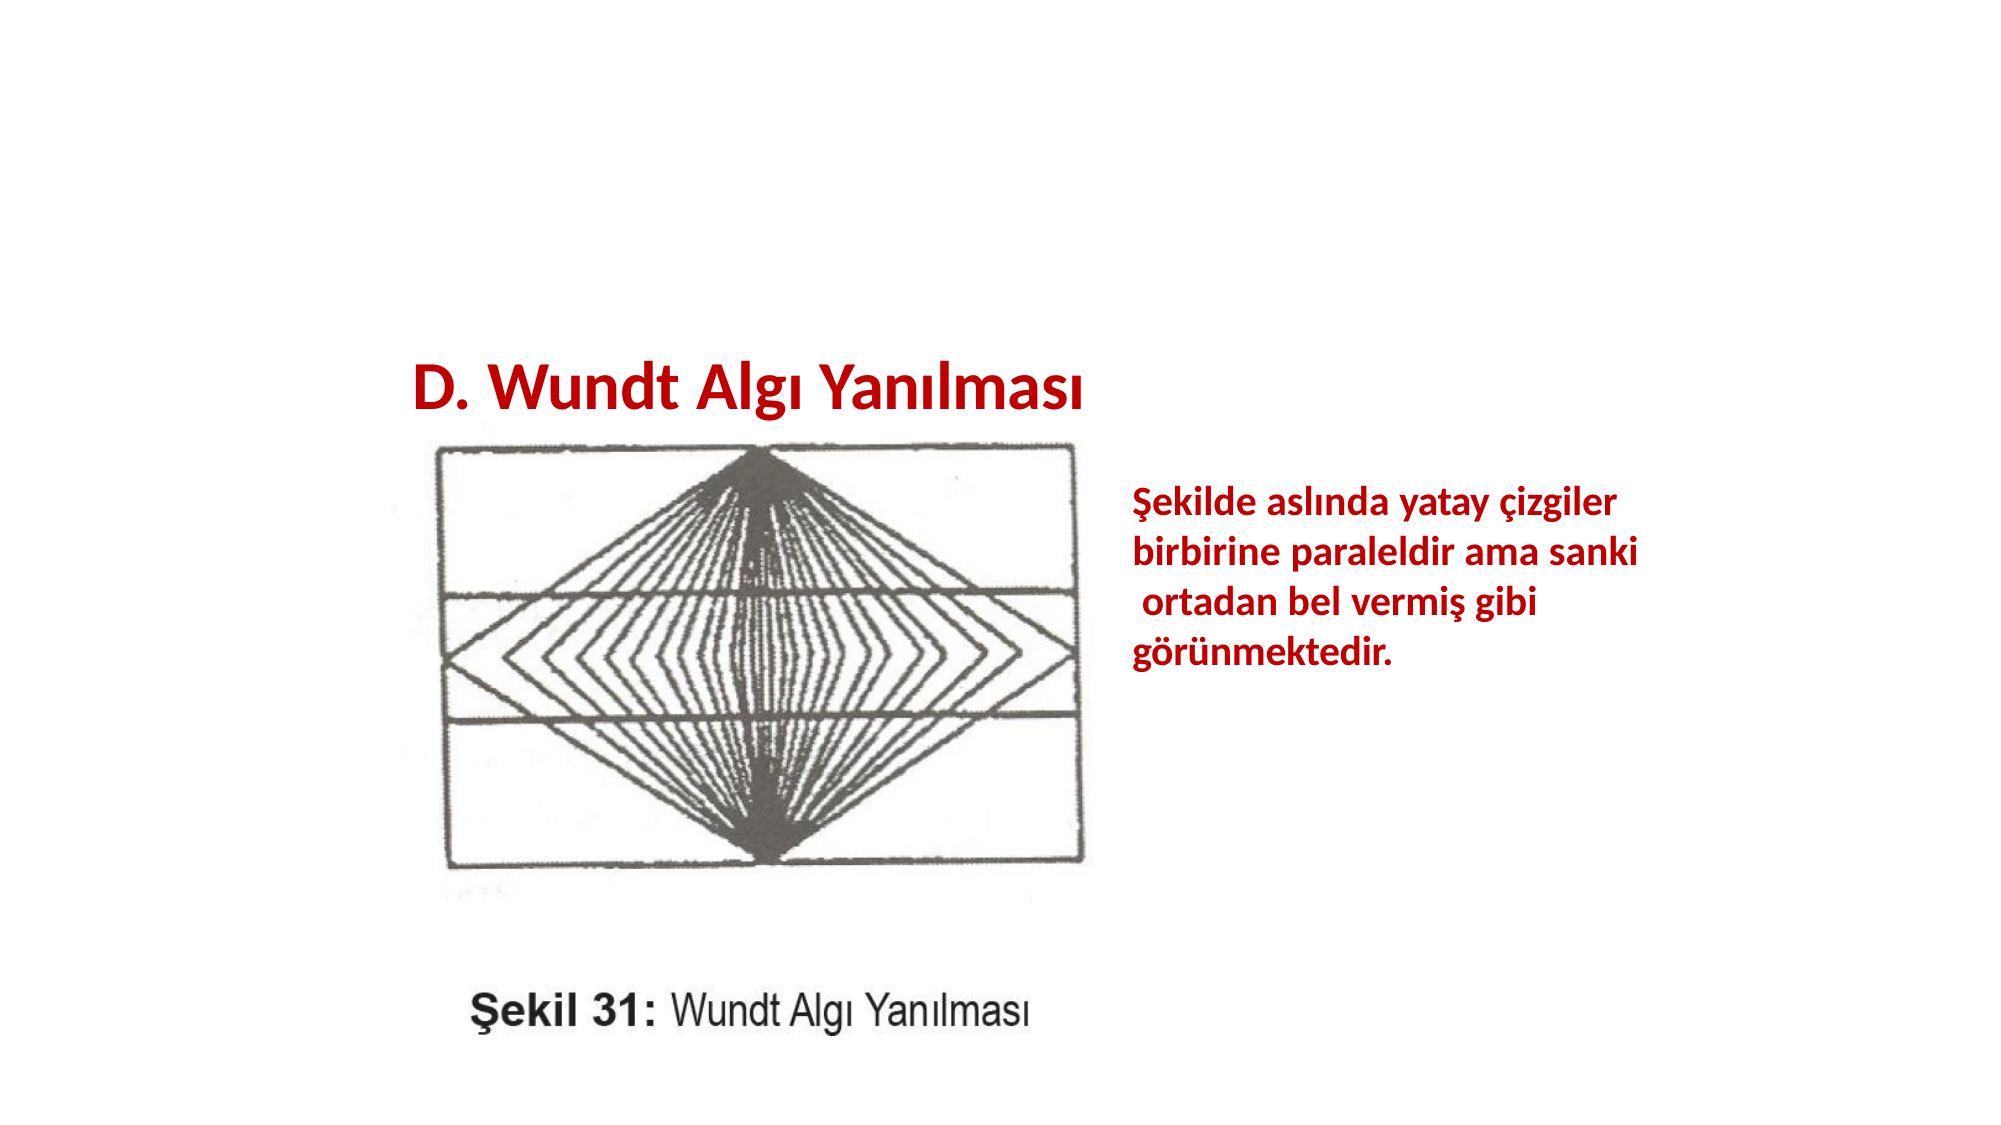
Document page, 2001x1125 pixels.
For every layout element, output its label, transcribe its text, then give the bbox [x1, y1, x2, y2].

picture [378, 421, 1123, 1037]
text_box D. Wundt Algı Yanılması [410, 339, 1096, 420]
text_box Şekilde aslında yatay çizgiler birbirine paraleldir ama sanki ortadan bel vermiş gibi görünmektedir. [1130, 471, 1643, 674]
